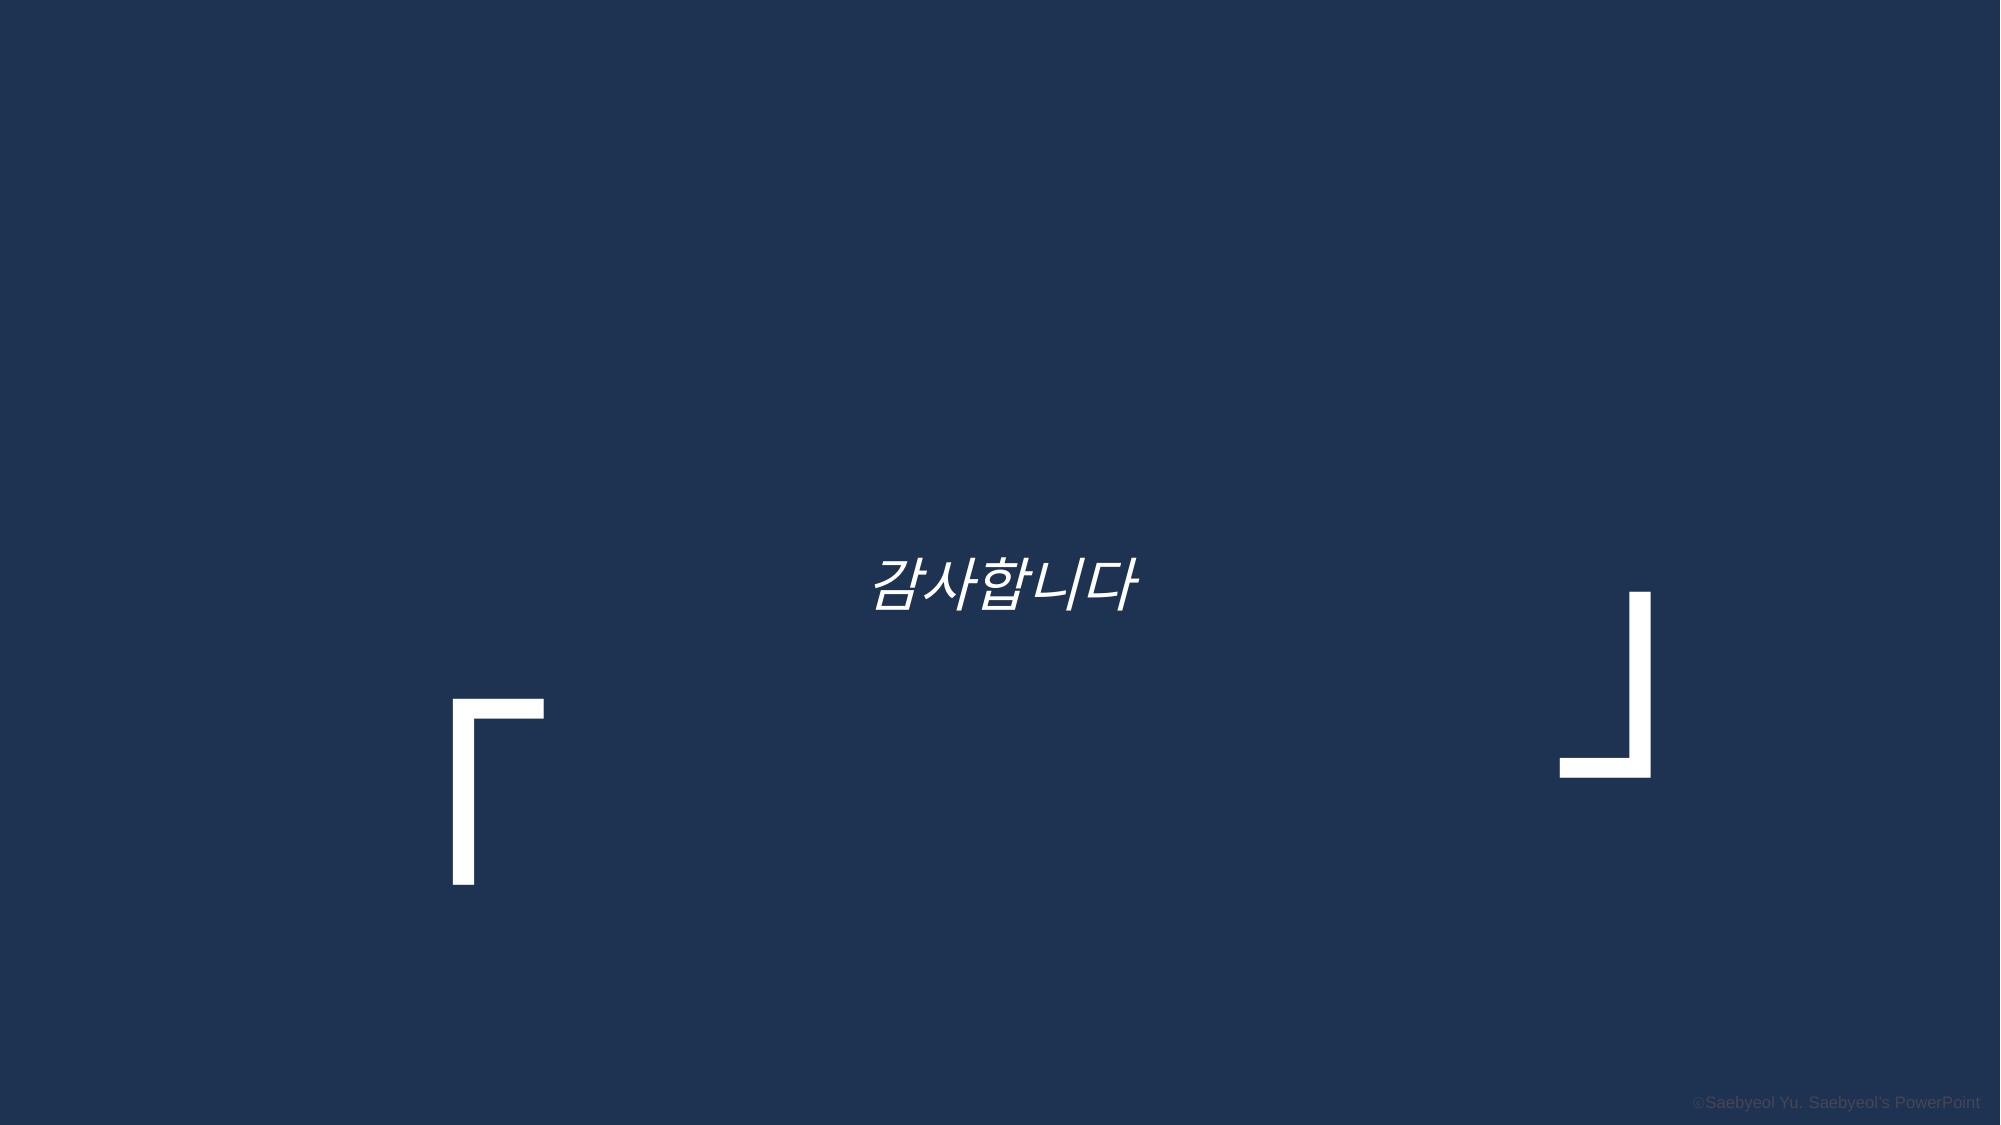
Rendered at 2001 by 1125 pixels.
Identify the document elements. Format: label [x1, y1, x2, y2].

text_box [251, 302, 1749, 823]
